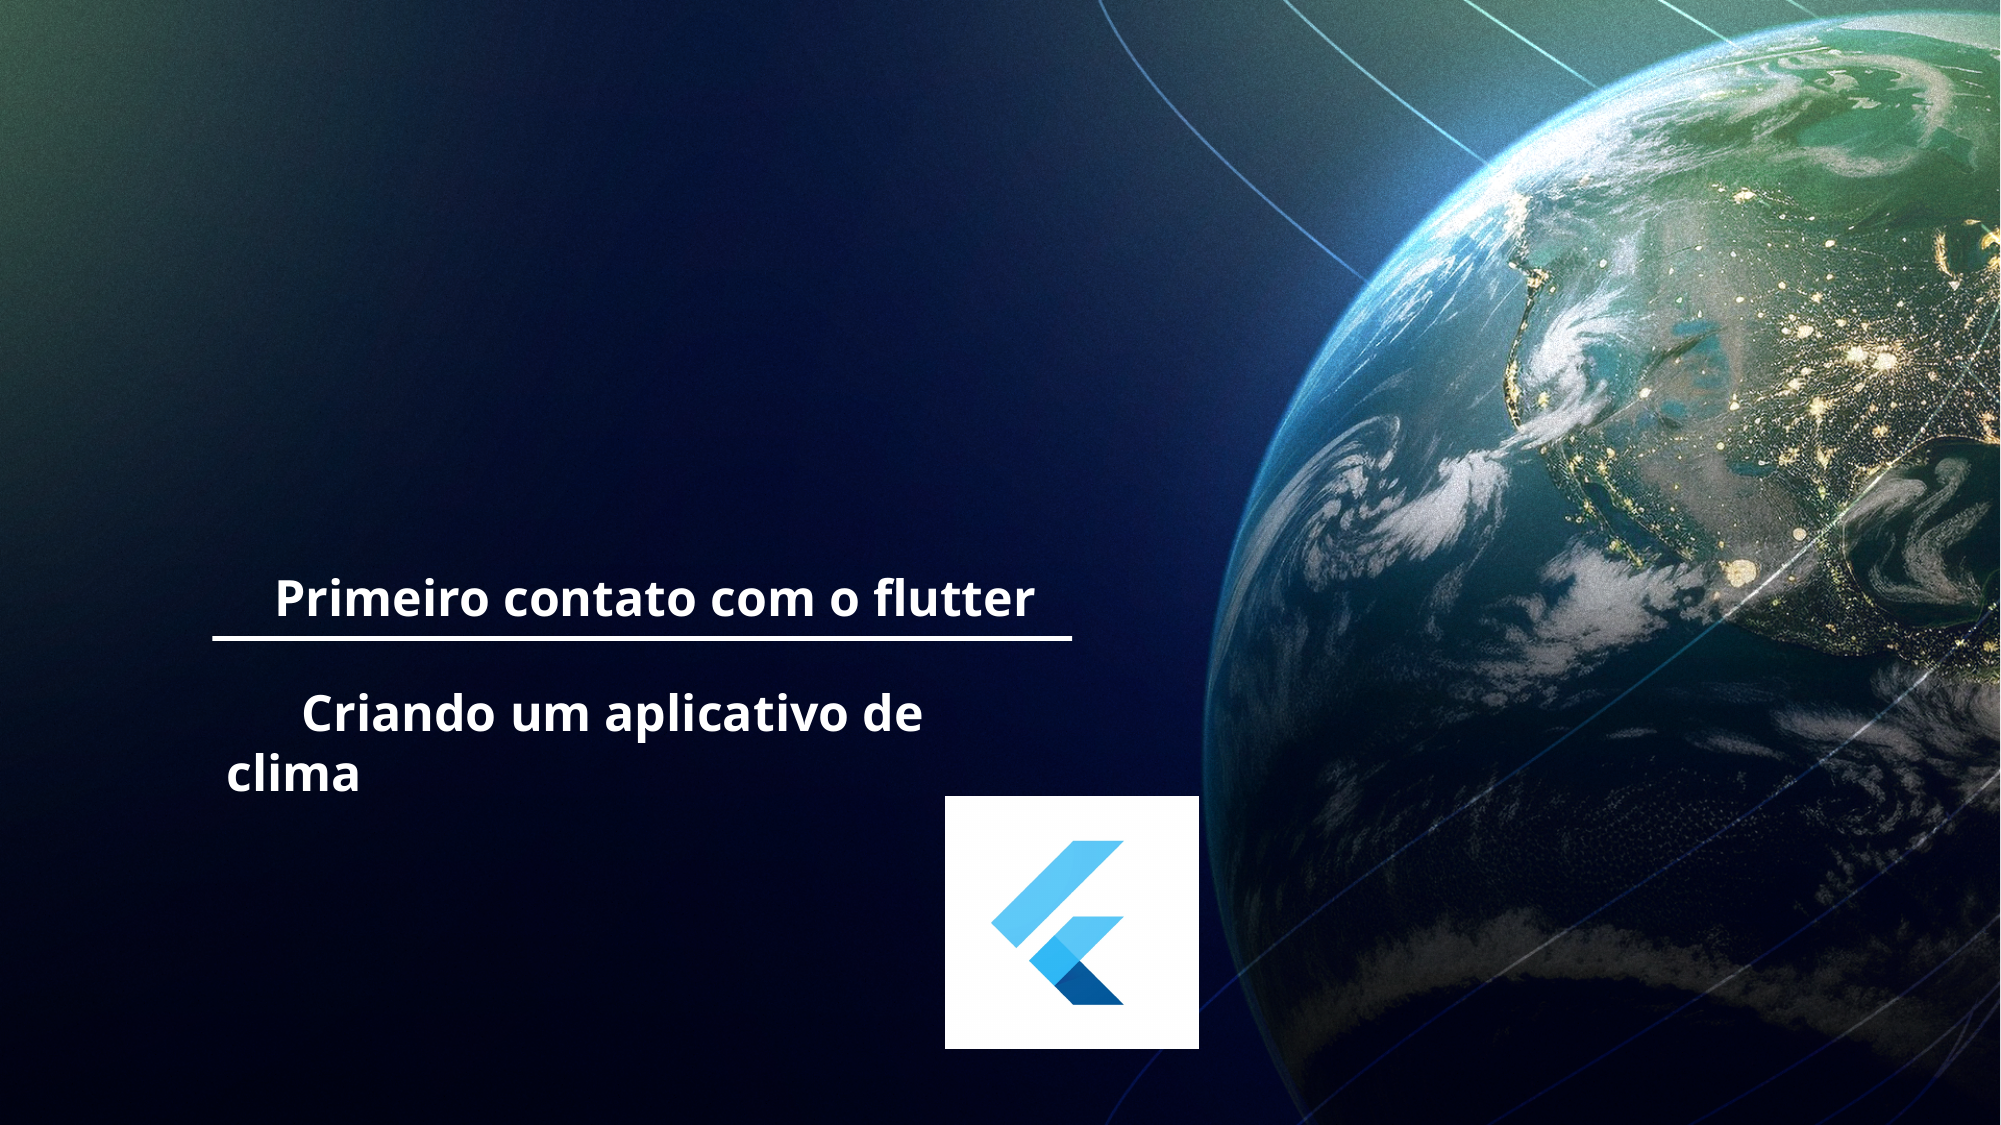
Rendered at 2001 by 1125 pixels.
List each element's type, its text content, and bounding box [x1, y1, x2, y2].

text_box Primeiro contato com o flutter [168, 551, 1142, 746]
picture [0, 0, 2001, 1125]
text_box Criando um aplicativo de clima [211, 746, 1077, 929]
